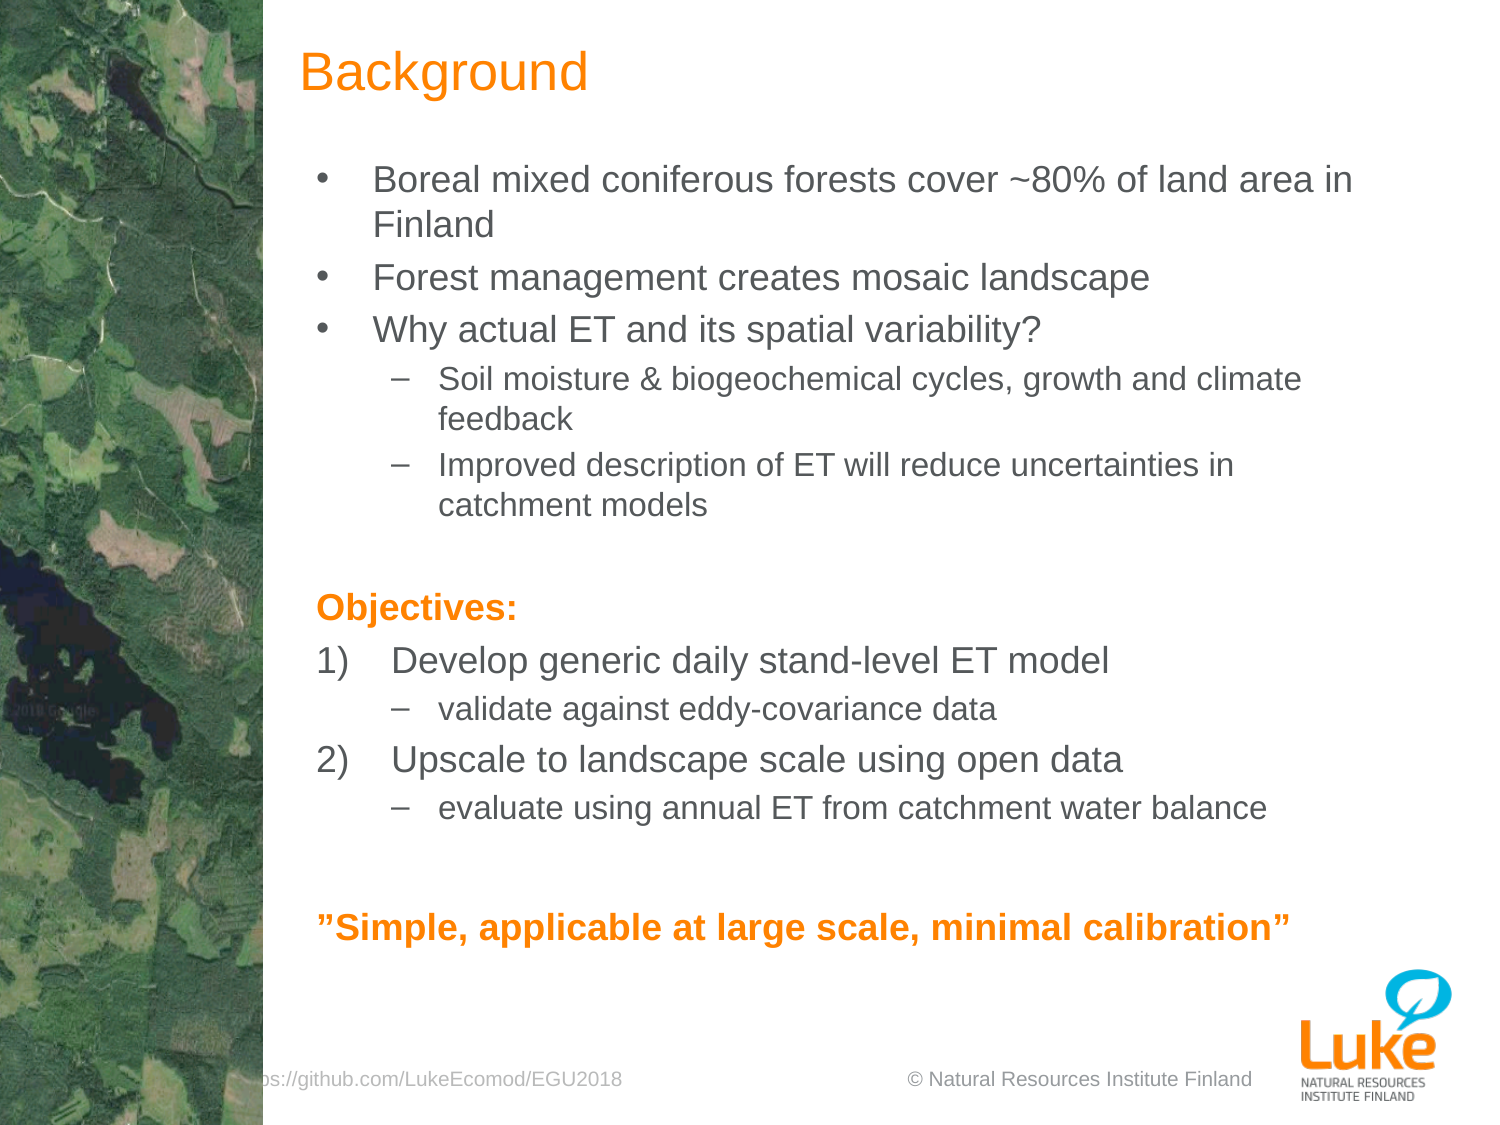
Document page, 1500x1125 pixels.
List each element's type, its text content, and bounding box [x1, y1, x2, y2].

footer https://github.com/LukeEcomod/EGU2018 [268, 1053, 732, 1098]
picture [0, 0, 263, 1125]
picture [1284, 958, 1463, 1118]
title Background [284, 28, 1500, 199]
list Boreal mixed coniferous forests cover ~80% of land area in Finland Forest management creates mosaic landscape Why actual ET and its spatial variability? Soil moisture & biogeochemical cycles, growth and climate feedback Improved description of ET will reduce uncertainties in catchment models Objectives: Develop generic daily stand-level ET model validate against eddy-covariance data Upscale to landscape scale using open data evaluate using annual ET from catchment water balance ”Simple, applicable at large scale, minimal calibration” [301, 147, 1382, 873]
